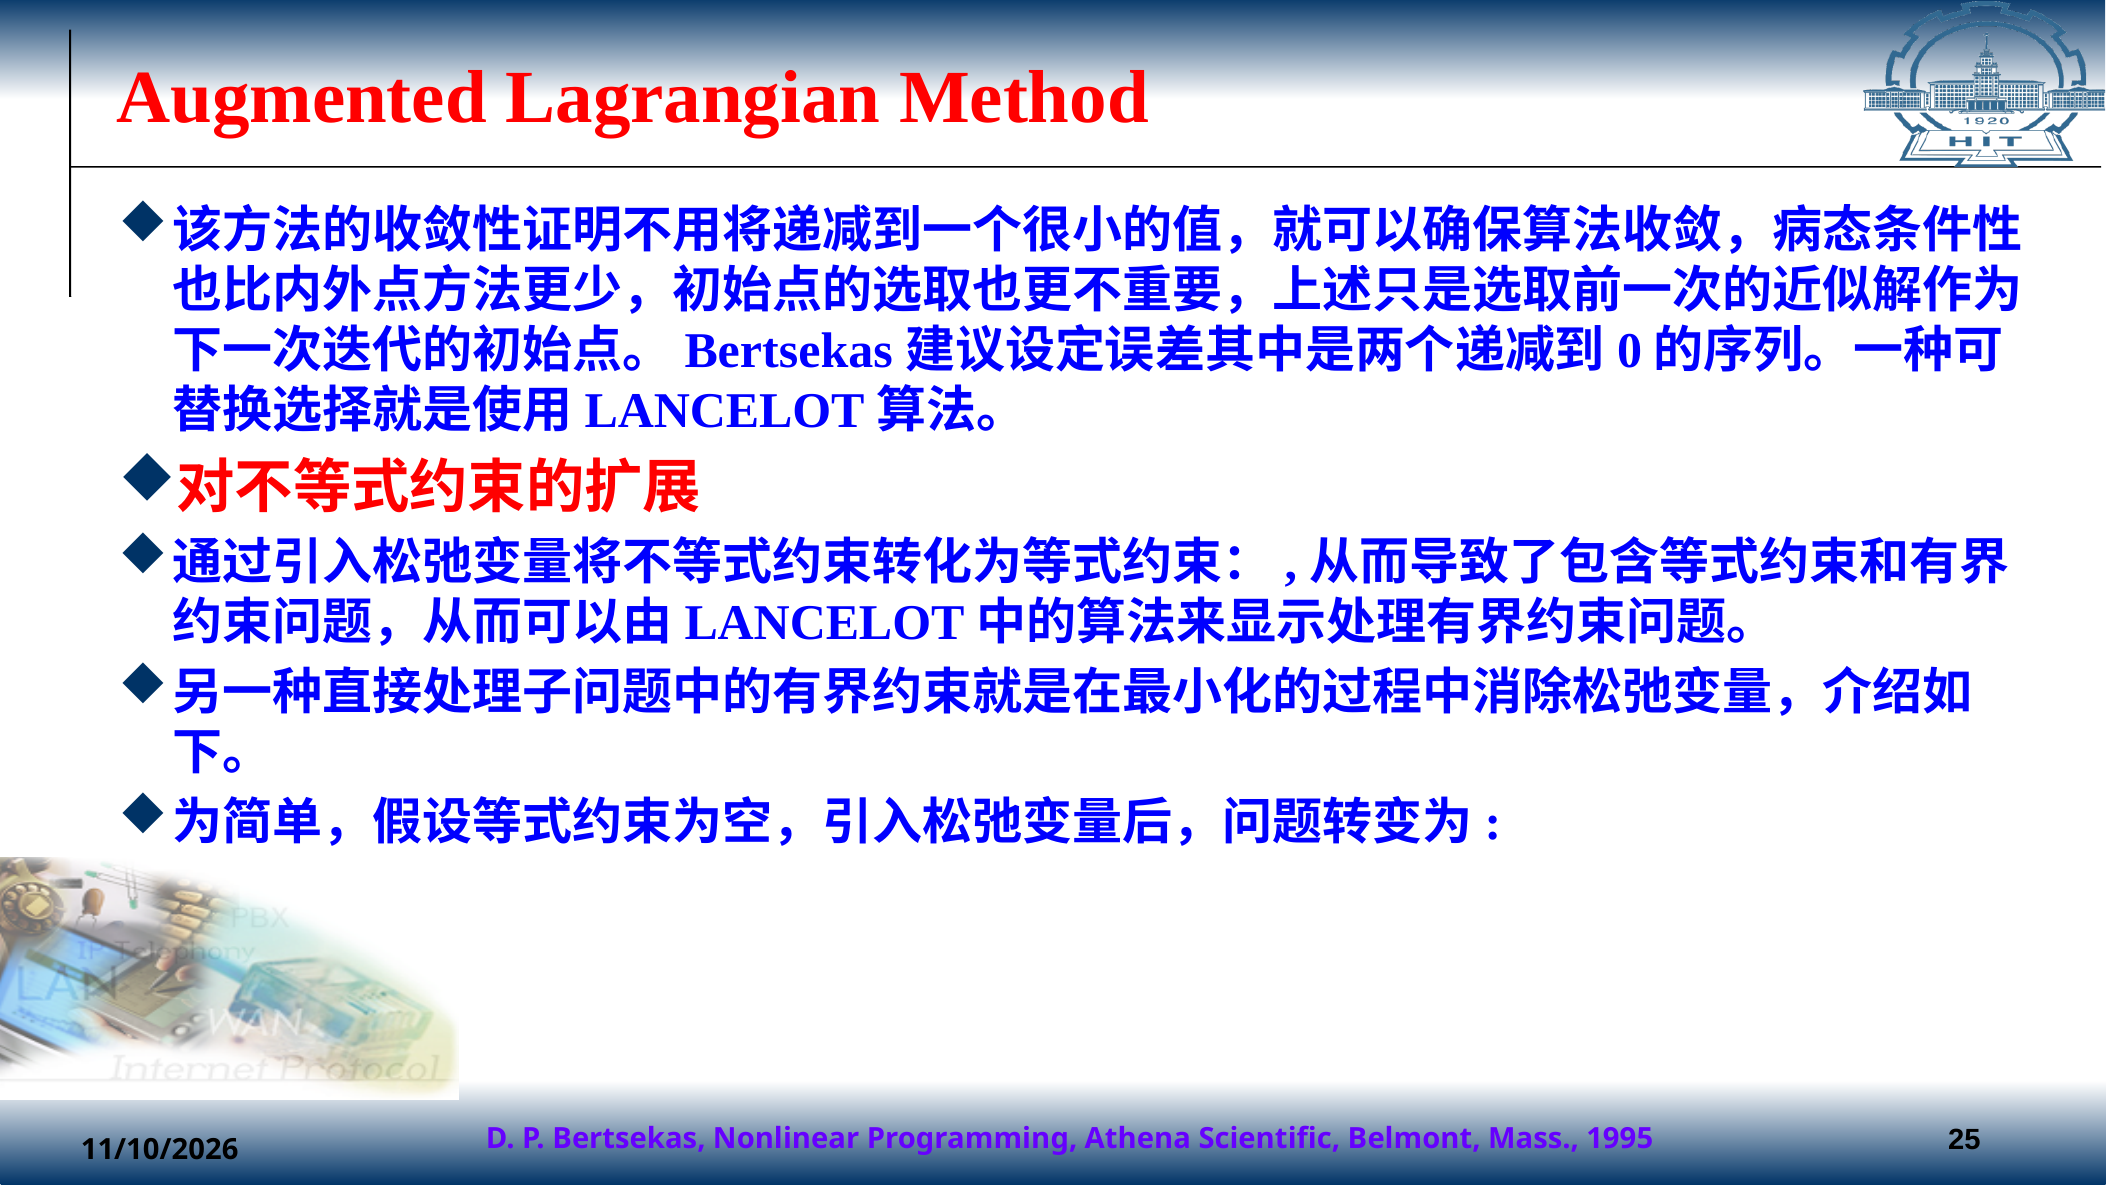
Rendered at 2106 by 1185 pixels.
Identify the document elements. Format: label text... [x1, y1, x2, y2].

title Augmented Lagrangian Method [101, 29, 1941, 155]
picture [0, 857, 459, 1100]
picture [1863, 1, 2106, 167]
text_box D. P. Bertsekas, Nonlinear Programming, Athena Scientific, Belmont, Mass., 1995 [471, 1111, 1670, 1162]
